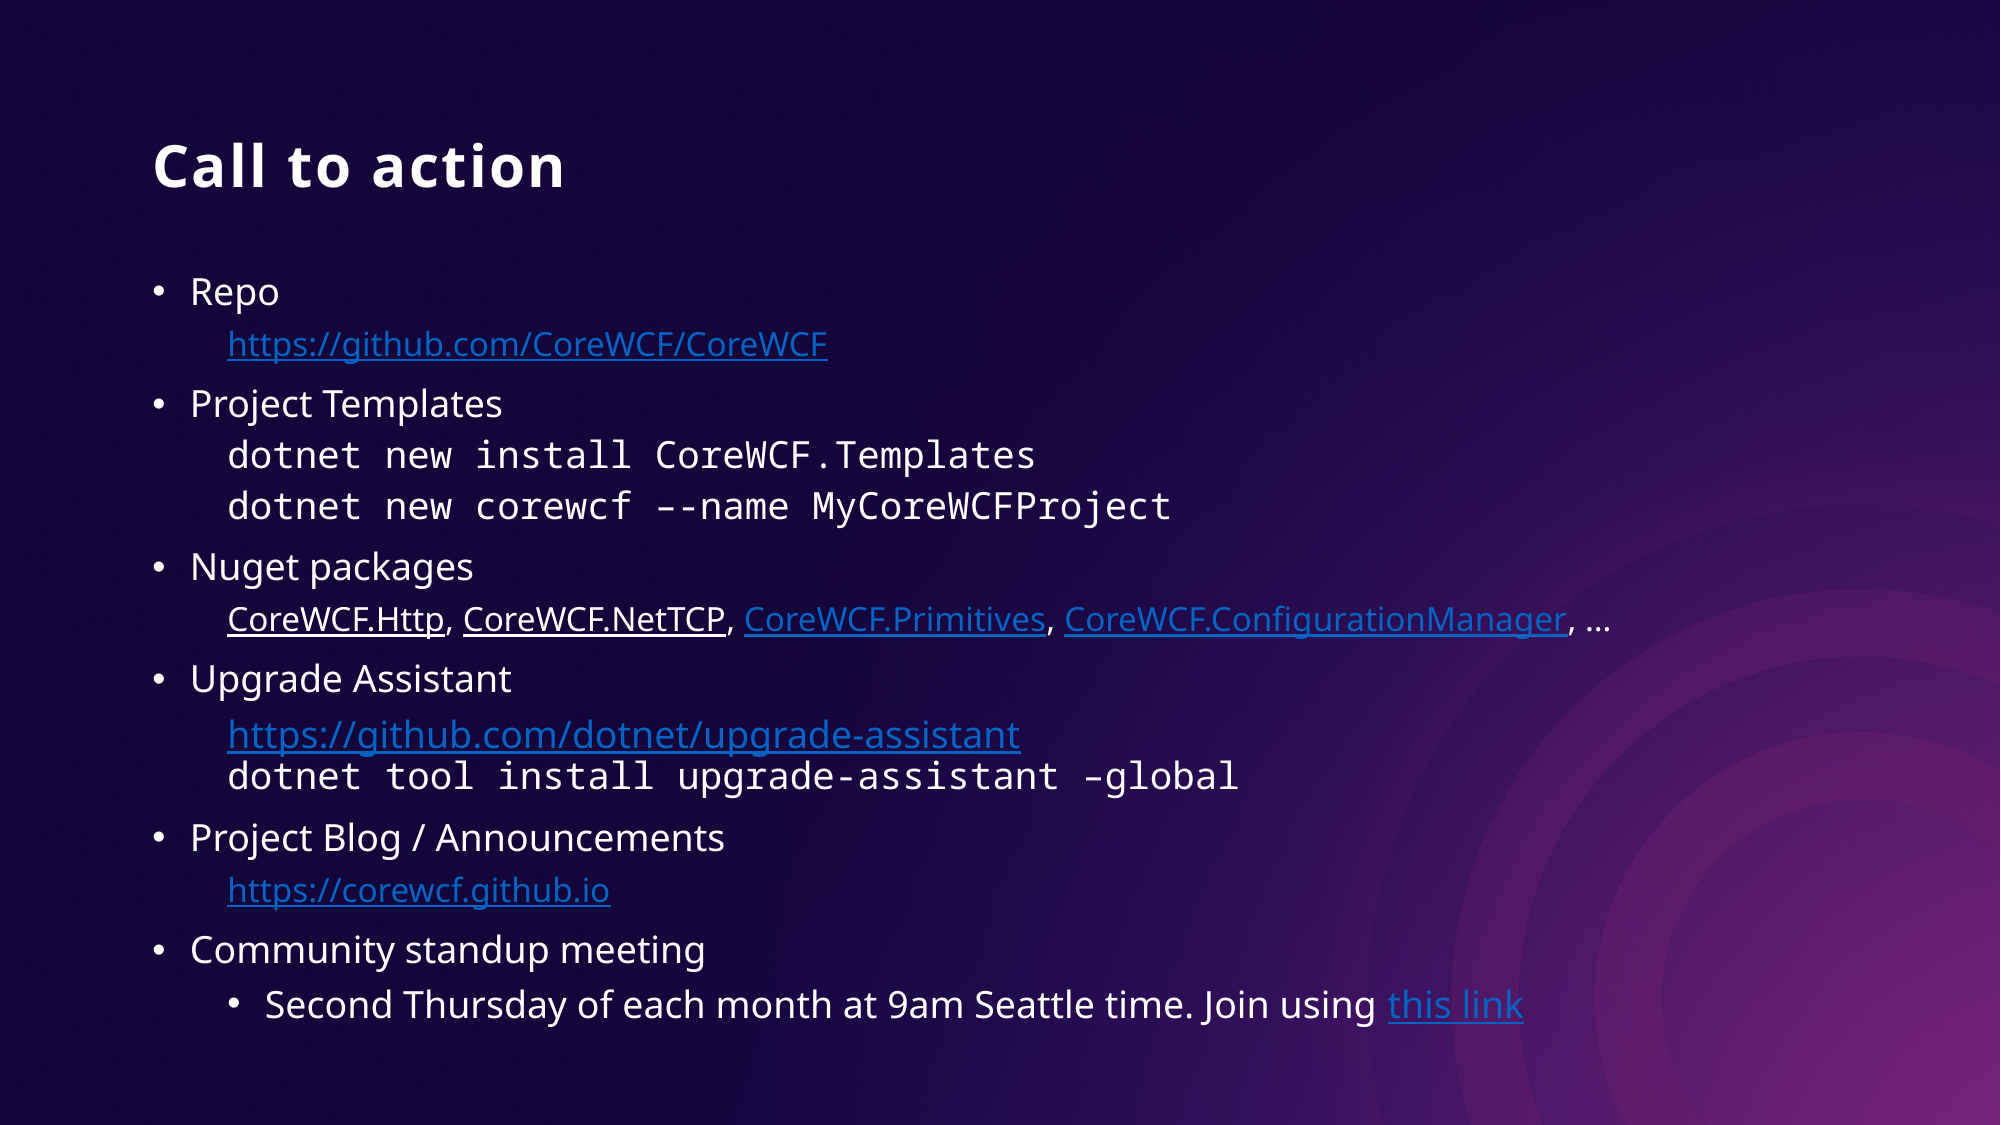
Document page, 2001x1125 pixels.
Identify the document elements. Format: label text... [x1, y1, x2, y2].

list Repo https://github.com/CoreWCF/CoreWCF Project Templates dotnet new install CoreWCF.Templates dotnet new corewcf –-name MyCoreWCFProject Nuget packages CoreWCF.Http, CoreWCF.NetTCP, CoreWCF.Primitives, CoreWCF.ConfigurationManager, … Upgrade Assistant https://github.com/dotnet/upgrade-assistant dotnet tool install upgrade-assistant –global Project Blog / Announcements https://corewcf.github.io Community standup meeting Second Thursday of each month at 9am Seattle time. Join using this link [137, 265, 1863, 1066]
picture [0, 0, 2001, 1125]
title Call to action [137, 59, 1863, 265]
